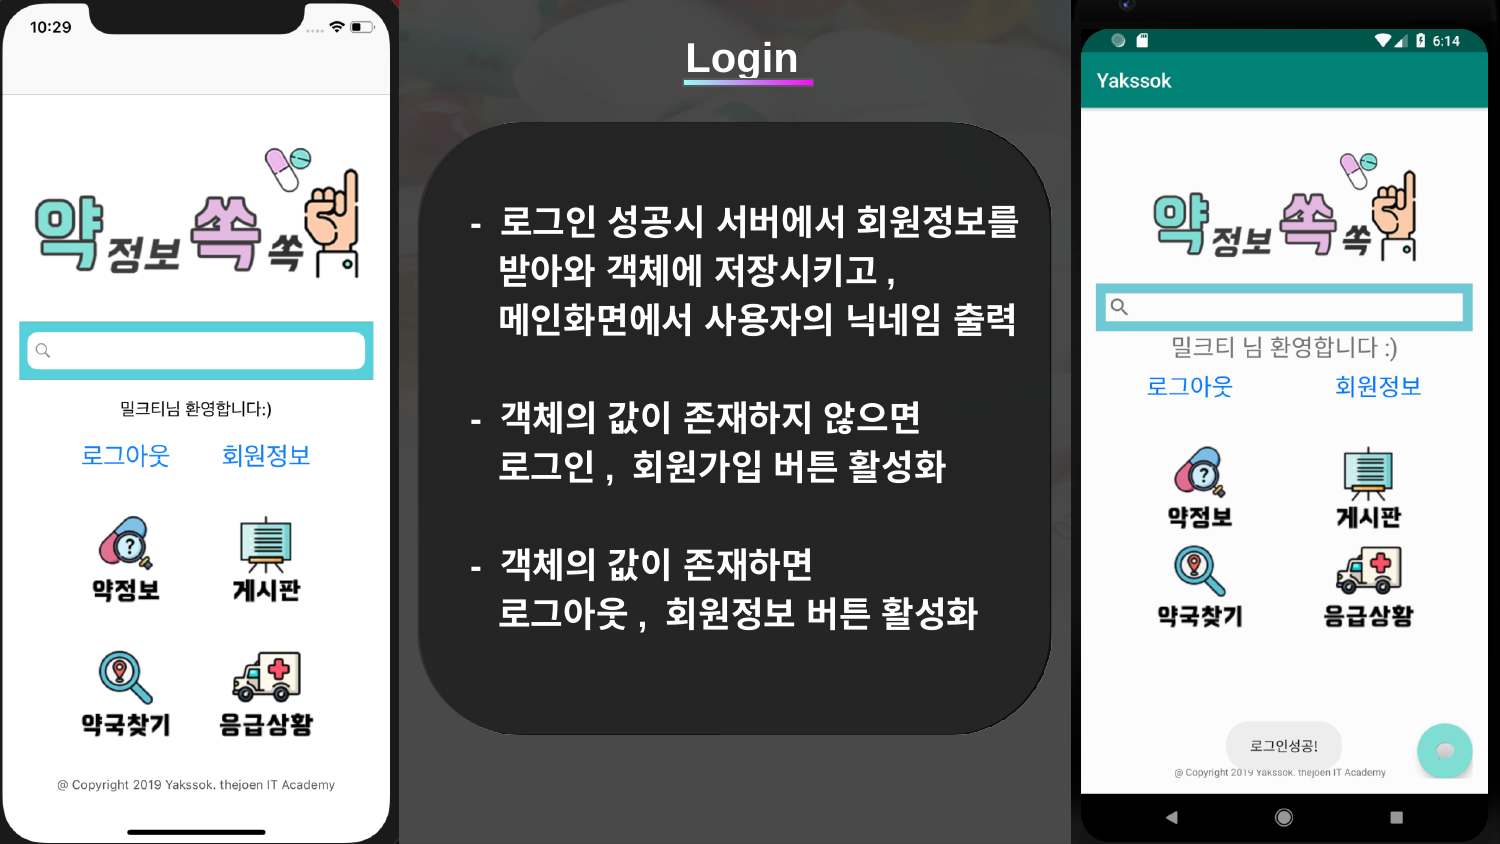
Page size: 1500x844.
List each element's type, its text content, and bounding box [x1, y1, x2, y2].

picture [0, 0, 399, 844]
text_box [400, 0, 1069, 844]
text_box - 로그인 성공시 서버에서 회원정보를 받아와 객체에 저장시키고, 메인화면에서 사용자의 닉네임 출력 - 객체의 값이 존재하지 않으면 로그인, 회원가입 버튼 활성화 - 객체의 값이 존재하면 로그아웃, 회원정보 버튼 활성화 [455, 179, 1066, 679]
text_box [682, 79, 814, 87]
picture [1071, 0, 1500, 844]
text_box [417, 123, 1039, 735]
text_box Login [670, 15, 910, 91]
